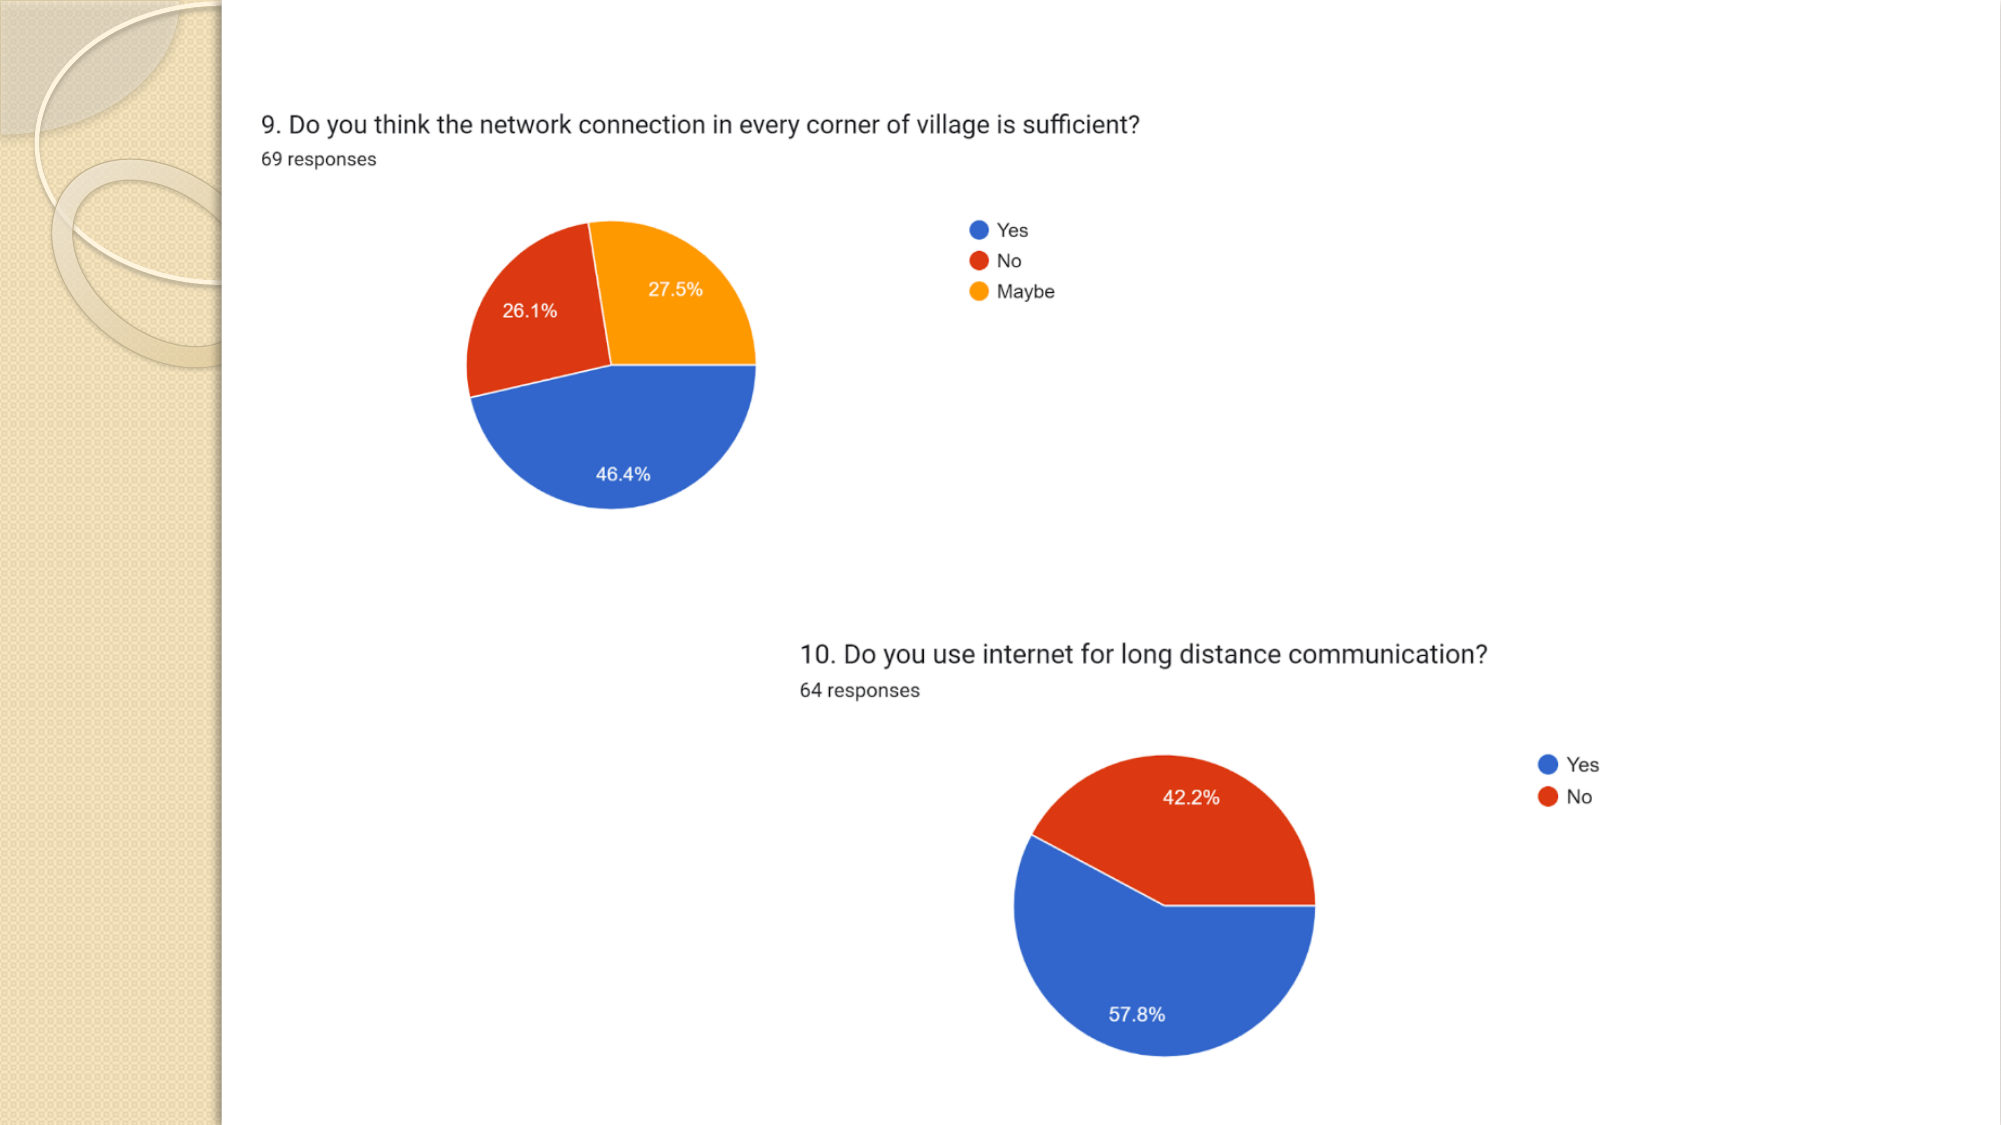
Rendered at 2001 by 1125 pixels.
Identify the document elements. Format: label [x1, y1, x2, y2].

picture [758, 596, 1992, 1116]
picture [222, 69, 1404, 567]
